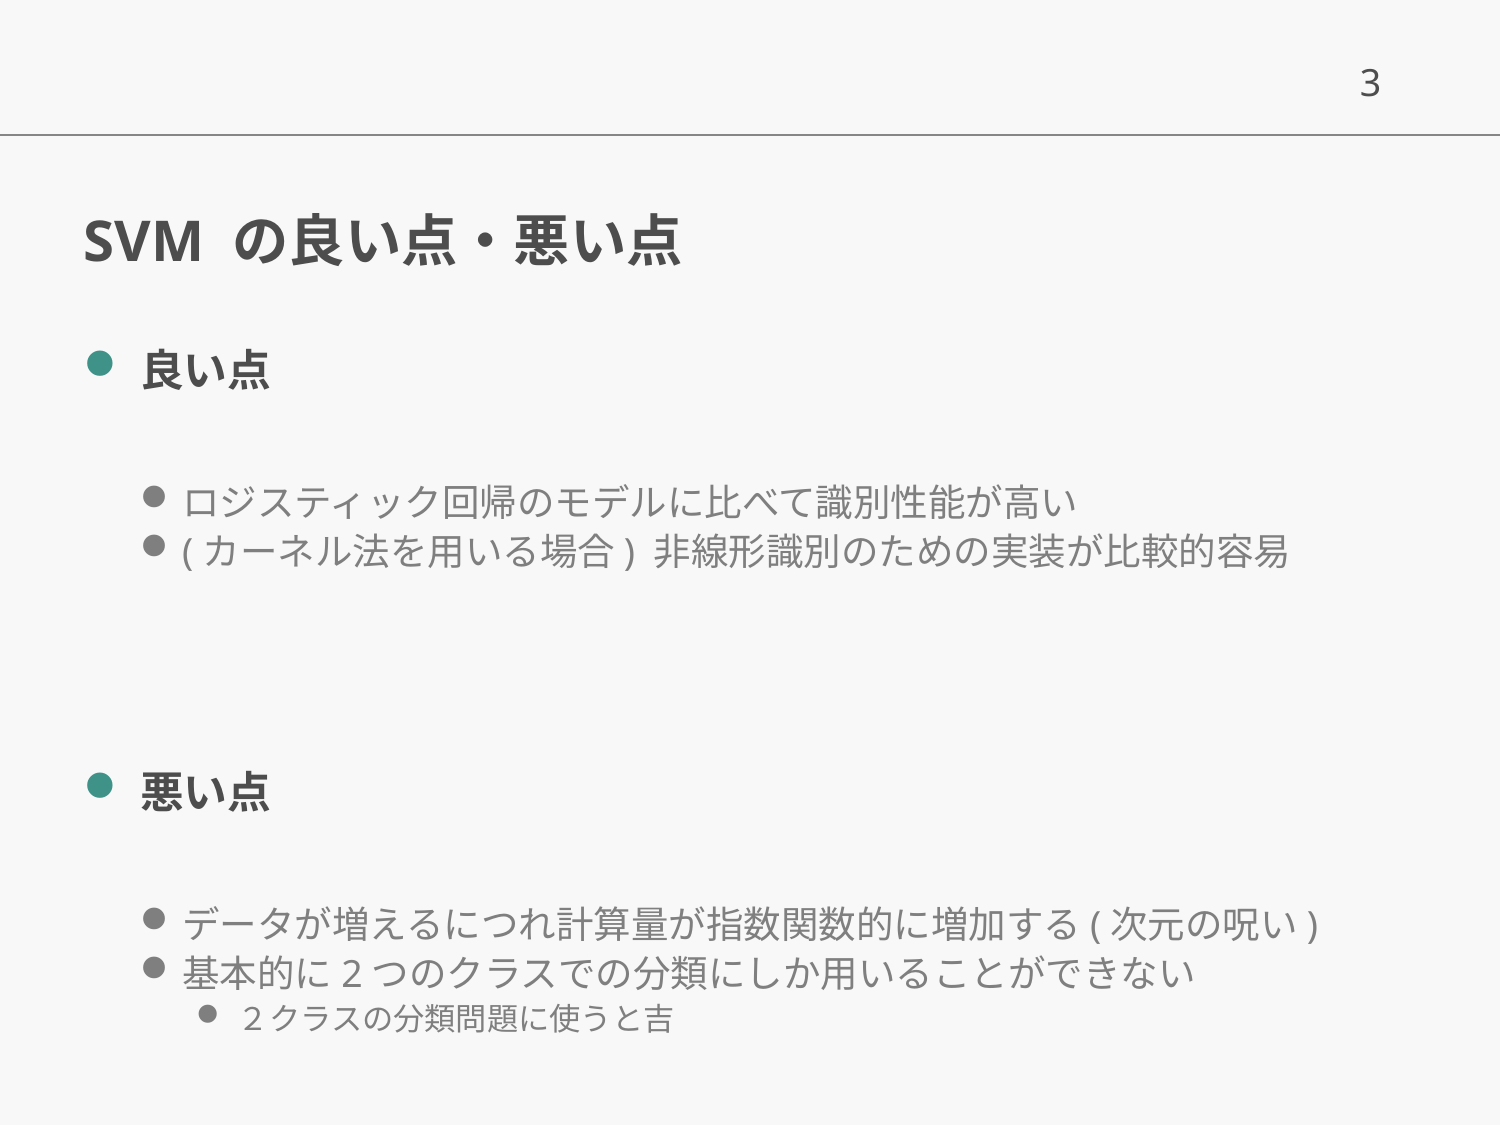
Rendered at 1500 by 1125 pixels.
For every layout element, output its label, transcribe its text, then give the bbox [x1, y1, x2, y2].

title SVM の良い点・悪い点 [68, 166, 1435, 321]
list 良い点 ロジスティック回帰のモデルに比べて識別性能が高い (カーネル法を用いる場合) 非線形識別のための実装が比較的容易 悪い点 データが増えるにつれ計算量が指数関数的に増加する(次元の呪い) 基本的に2つのクラスでの分類にしか用いることができない ２クラスの分類問題に使うと吉 [68, 330, 1435, 1081]
